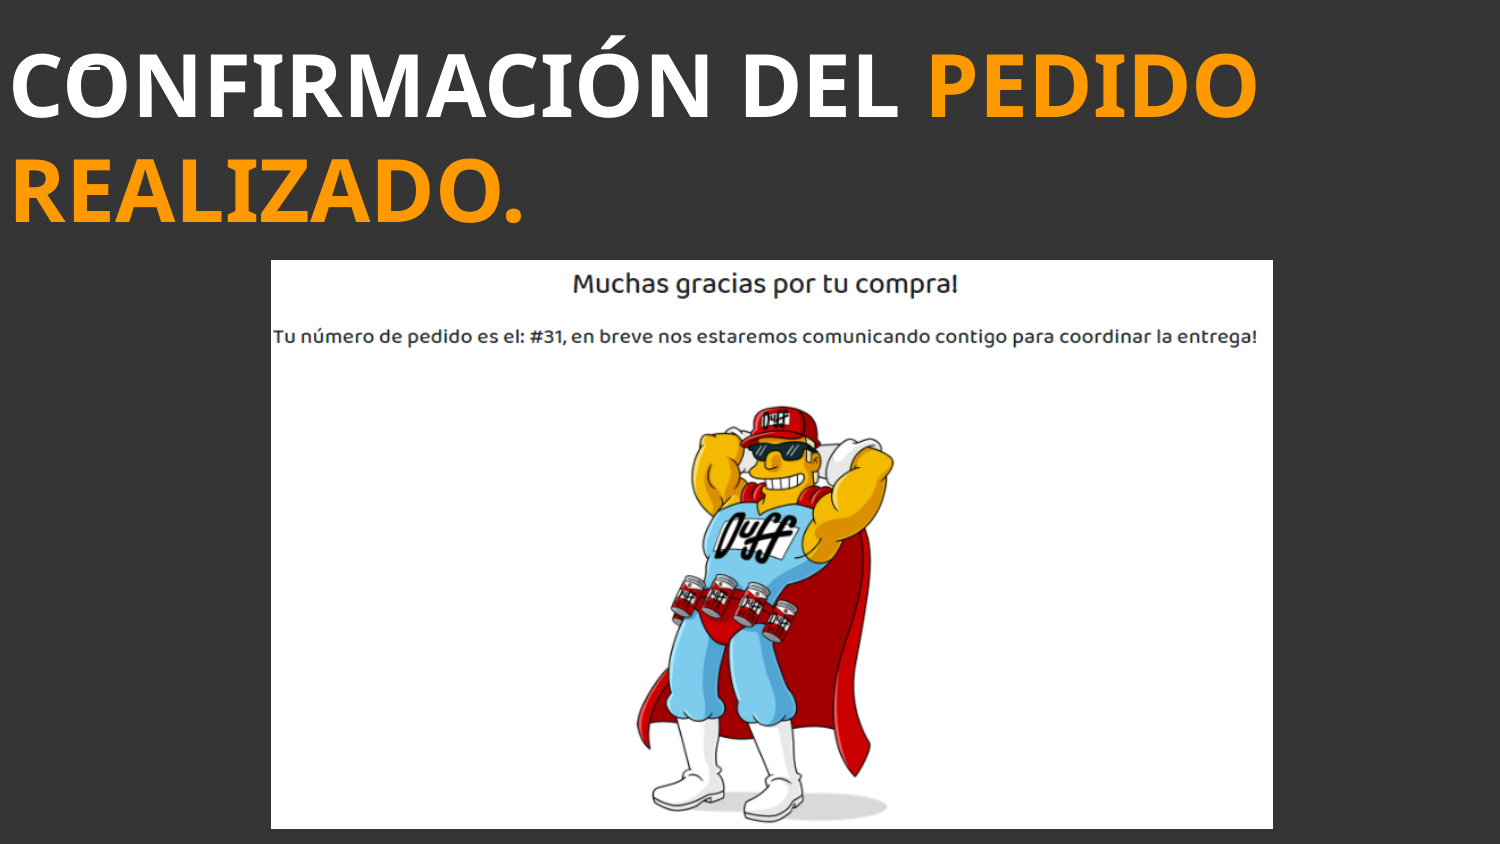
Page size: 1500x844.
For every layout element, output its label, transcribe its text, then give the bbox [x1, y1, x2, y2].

picture [271, 260, 1273, 829]
title CONFIRMACIÓN DEL PEDIDO REALIZADO. [0, 0, 1494, 93]
